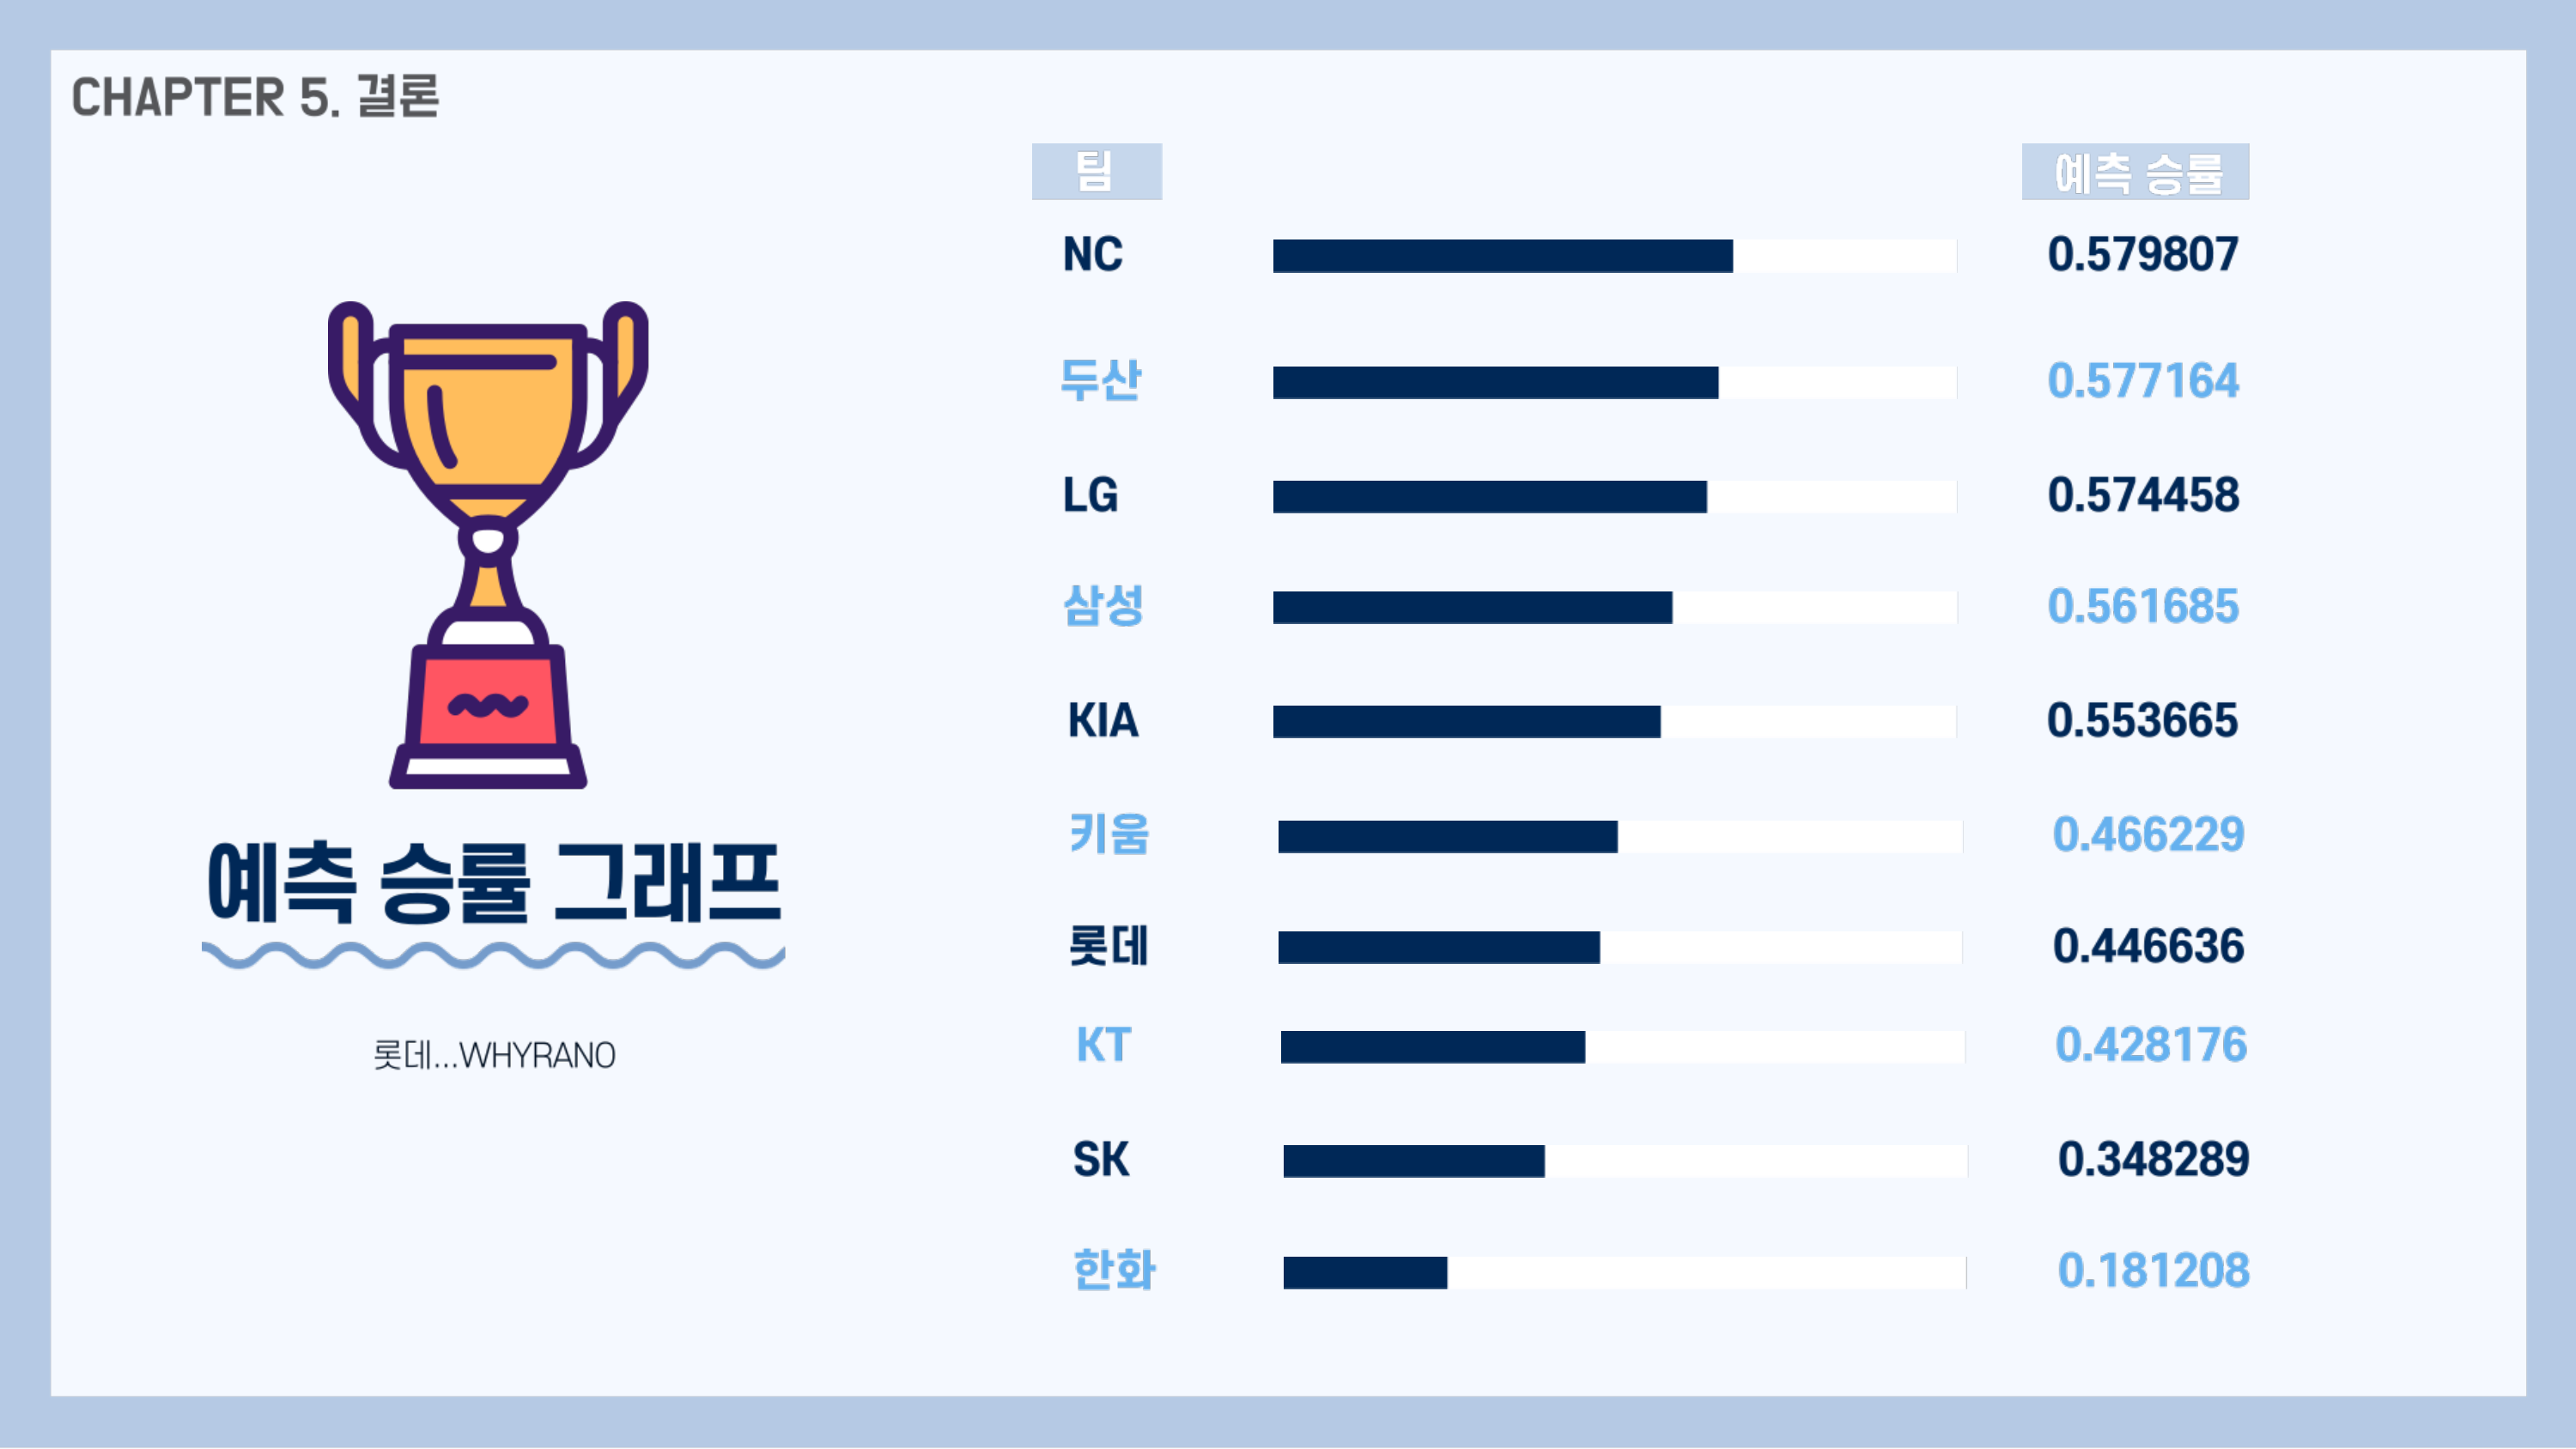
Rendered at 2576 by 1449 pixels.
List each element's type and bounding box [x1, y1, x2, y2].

text_box [1281, 1030, 2044, 1064]
picture [2051, 1233, 2269, 1319]
picture [210, 1027, 630, 1090]
picture [2049, 1007, 2267, 1093]
text_box [1279, 931, 2041, 965]
text_box [1273, 591, 2037, 625]
text_box [1284, 1145, 2046, 1178]
picture [189, 809, 824, 980]
picture [2041, 343, 2259, 428]
text_box [1273, 367, 2037, 399]
text_box [1273, 239, 2037, 273]
picture [1061, 797, 1170, 882]
text_box [1032, 142, 1062, 201]
text_box [1139, 142, 1163, 201]
picture [2040, 682, 2259, 767]
picture [2041, 457, 2259, 543]
picture [1066, 1233, 1175, 1319]
picture [2041, 567, 2259, 653]
picture [1061, 682, 1159, 767]
text_box [1279, 820, 2041, 853]
picture [2045, 797, 2264, 882]
text_box [1273, 706, 2036, 739]
text_box [202, 941, 787, 972]
picture [2045, 907, 2264, 993]
picture [1061, 907, 1170, 993]
picture [1069, 1007, 1151, 1093]
picture [1056, 457, 1138, 543]
picture [1056, 134, 1143, 302]
picture [1053, 343, 1161, 428]
picture [1066, 1121, 1150, 1207]
text_box [2021, 142, 2042, 201]
picture [2051, 1121, 2269, 1207]
text_box [328, 300, 650, 791]
picture [2041, 136, 2259, 302]
picture [0, 66, 462, 147]
text_box [1284, 1256, 1968, 1289]
text_box [1273, 480, 2037, 513]
picture [1056, 567, 1164, 653]
text_box [0, 0, 2576, 1449]
text_box [2248, 142, 2251, 201]
